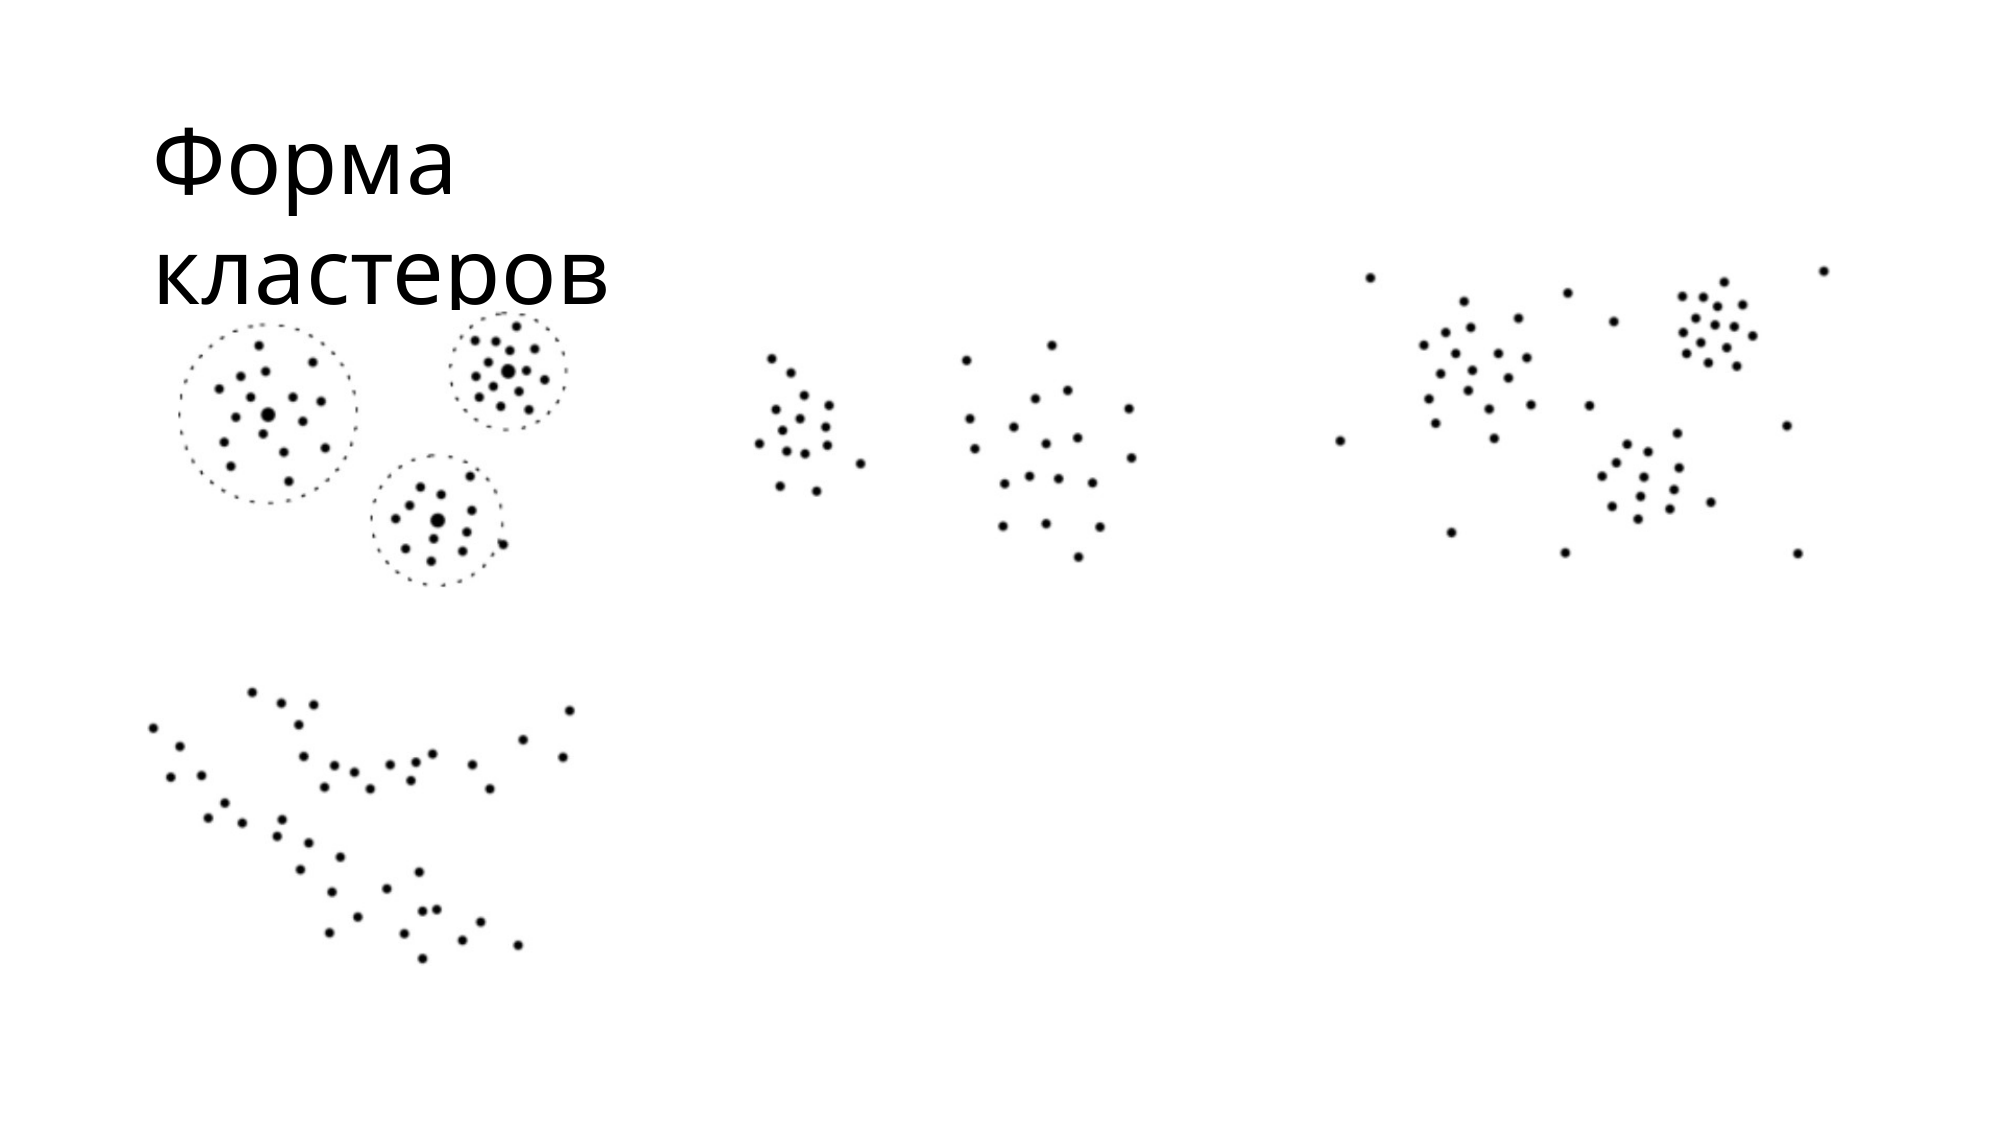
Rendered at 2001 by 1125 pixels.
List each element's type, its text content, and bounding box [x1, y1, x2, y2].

picture [1333, 264, 1831, 561]
picture [147, 685, 577, 966]
title Форма кластеров [150, 100, 830, 323]
picture [177, 310, 570, 588]
picture [752, 338, 1139, 565]
